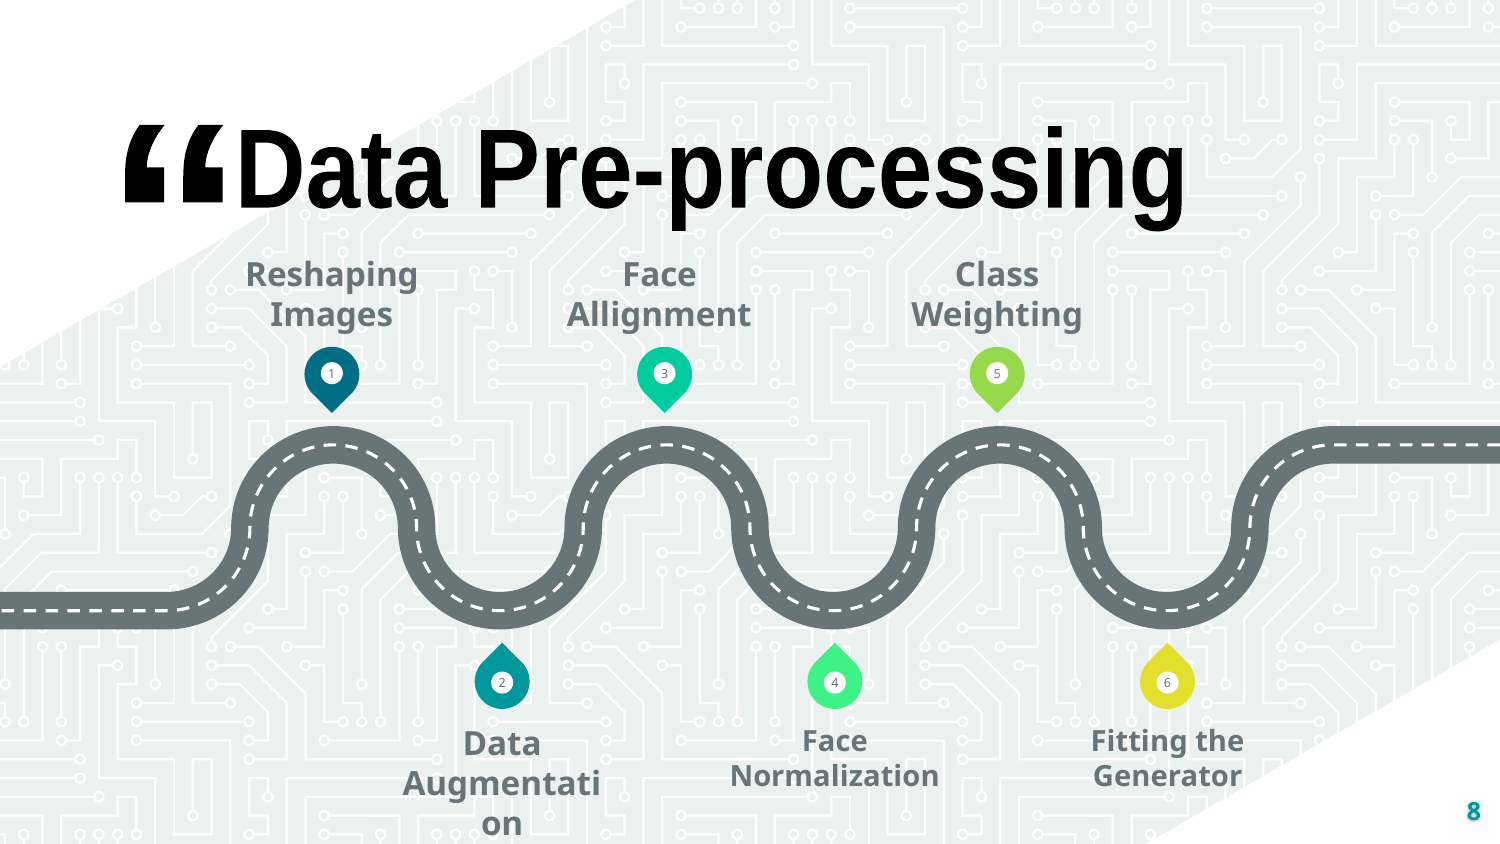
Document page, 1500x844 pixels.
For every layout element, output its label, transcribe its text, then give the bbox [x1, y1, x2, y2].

text_box Fitting the Generator [1062, 722, 1273, 811]
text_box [292, 335, 371, 414]
text_box Reshaping Images [226, 245, 438, 334]
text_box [463, 642, 542, 721]
text_box Face Allignment [553, 245, 765, 334]
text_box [958, 335, 1037, 414]
text_box Data Augmentation [396, 722, 608, 811]
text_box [795, 642, 874, 721]
text_box Class Weighting [891, 245, 1103, 334]
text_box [1128, 642, 1207, 721]
text_box [0, 444, 1500, 611]
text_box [625, 335, 704, 414]
text_box Face Normalization [729, 722, 941, 811]
slide_number 8 [1391, 779, 1482, 844]
